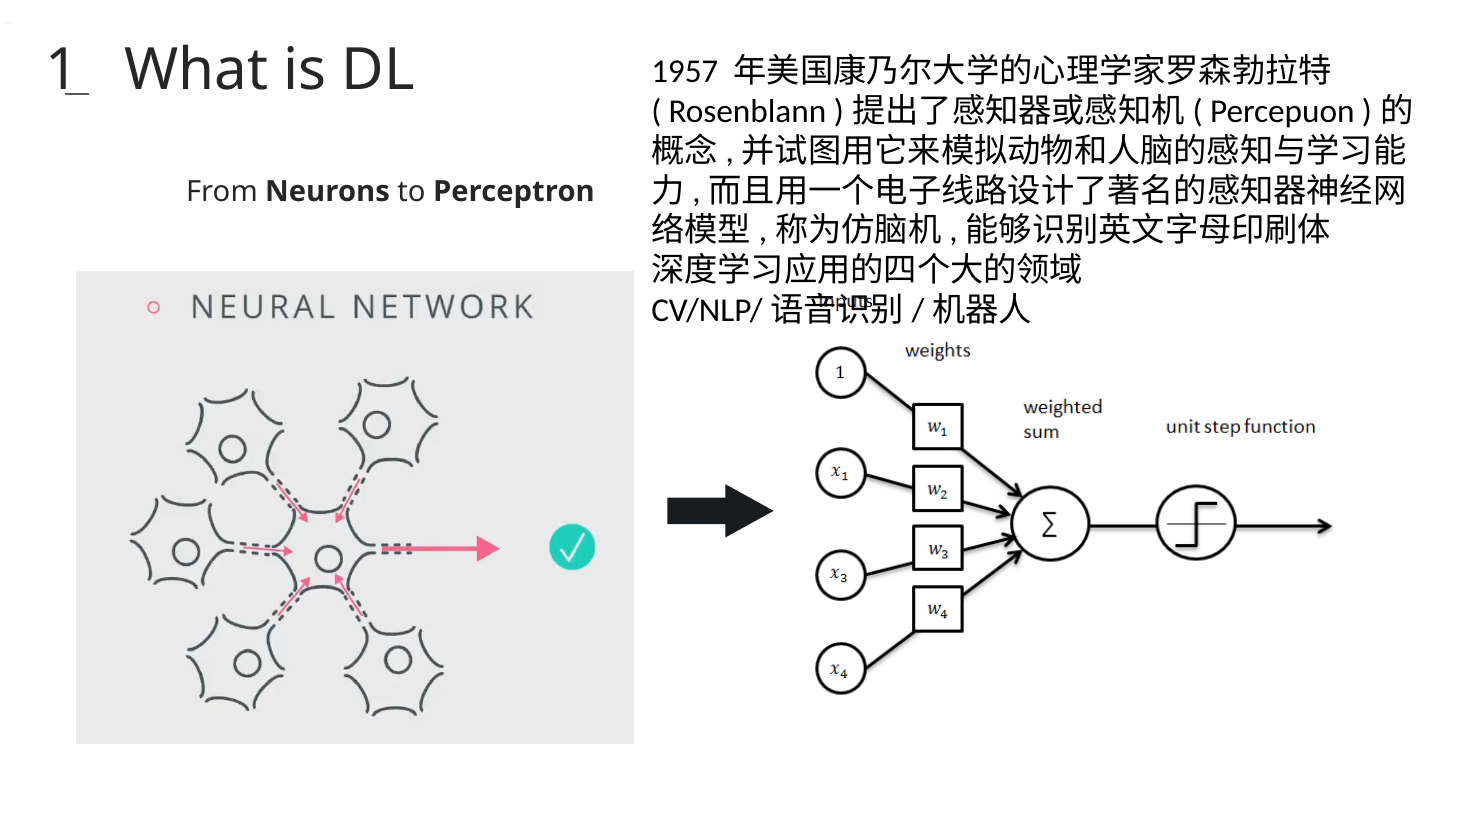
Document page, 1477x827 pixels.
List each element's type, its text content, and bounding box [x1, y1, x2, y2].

text_box 1 What is DL [5, 23, 455, 109]
picture [76, 271, 635, 745]
text_box From Neurons to Perceptron [171, 165, 621, 215]
text_box 1957 年美国康乃尔大学的心理学家罗森勃拉特( Rosenblann )提出了感知器或感知机( Percepuon )的概念,并试图用它来模拟动物和人脑的感知与学习能力,而且用一个电子线路设计了著名的感知器神经网络模型,称为仿脑机,能够识别英文字母印刷体 深度学习应用的四个大的领域 CV/NLP/语音识别/机器人 [636, 41, 1432, 336]
picture [773, 271, 1379, 745]
text_box [666, 483, 768, 539]
